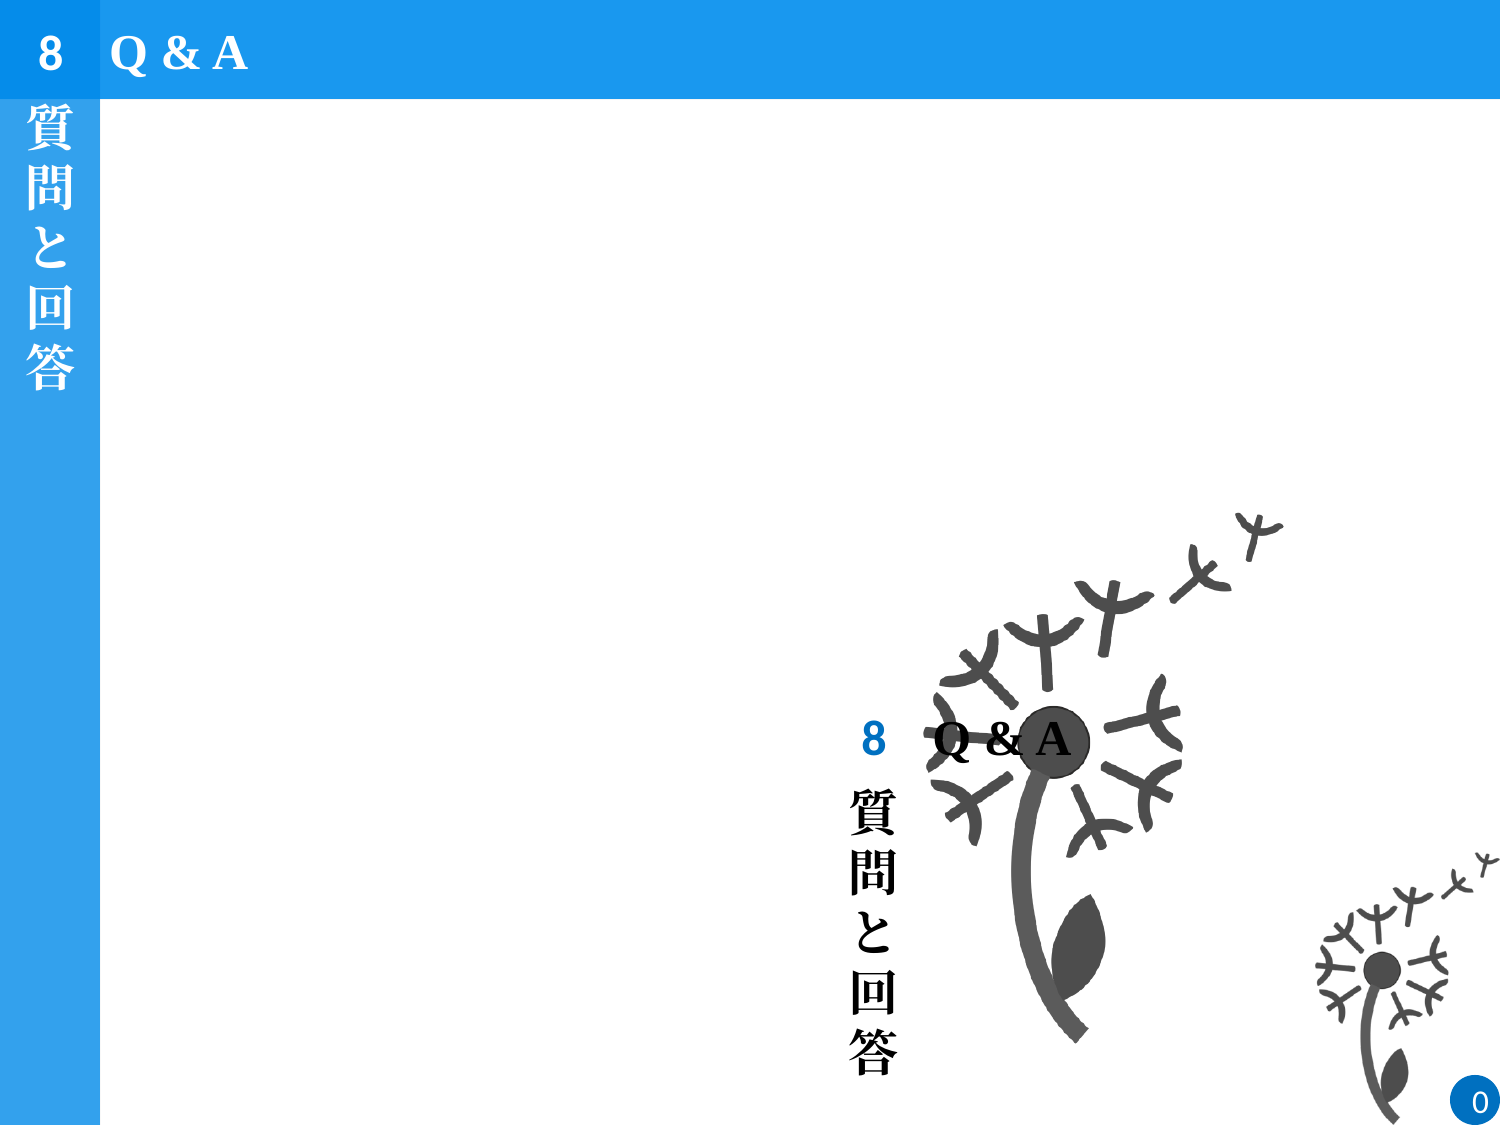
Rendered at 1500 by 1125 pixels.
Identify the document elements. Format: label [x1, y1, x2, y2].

picture [0, 0, 1500, 1125]
text_box [6, 12, 416, 408]
text_box [829, 697, 1239, 1093]
